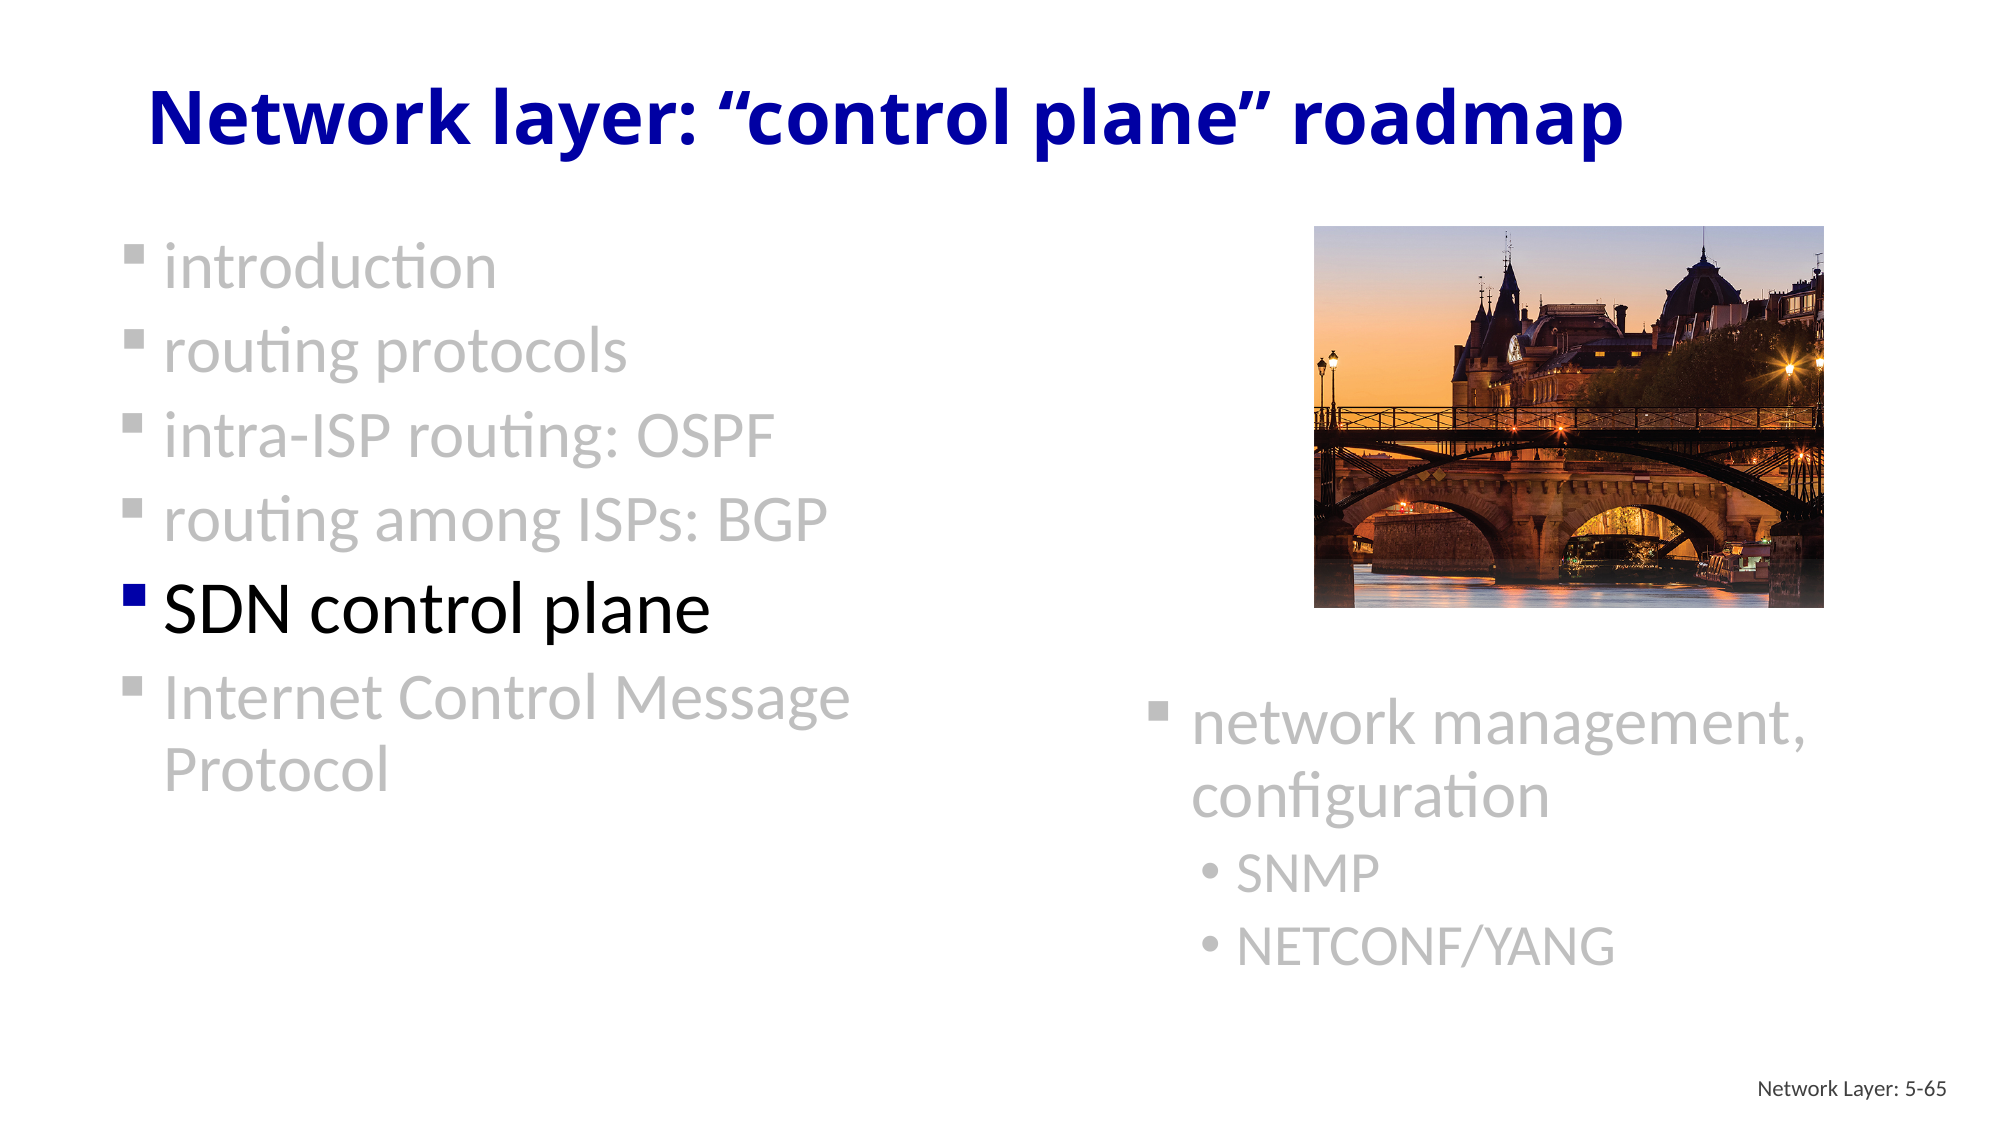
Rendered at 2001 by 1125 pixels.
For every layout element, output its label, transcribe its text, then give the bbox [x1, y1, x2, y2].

picture [1314, 226, 1824, 608]
slide_number Network Layer: 5-65 [1512, 1056, 1963, 1117]
text_box introduction routing protocols intra-ISP routing: OSPF routing among ISPs: BGP SDN control plane Internet Control Message Protocol [102, 223, 1017, 1050]
title Network layer: “control plane” roadmap [131, 47, 1856, 195]
text_box network management, configuration SNMP NETCONF/YANG [1109, 679, 1941, 998]
